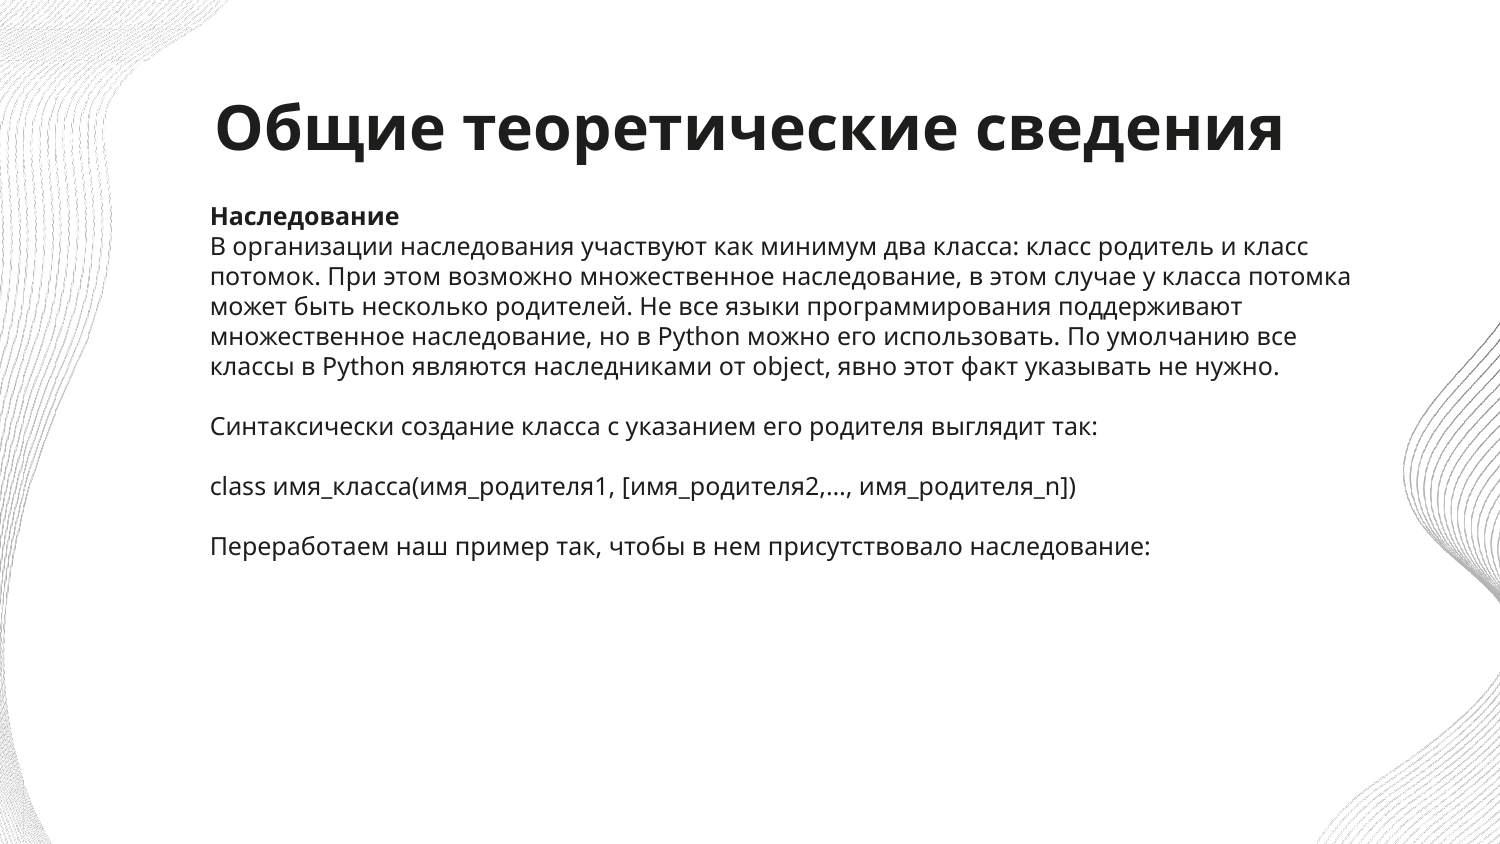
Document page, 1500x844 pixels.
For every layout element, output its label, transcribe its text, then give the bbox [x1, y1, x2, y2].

subtitle Наследование В организации наследования участвуют как минимум два класса: класс родитель и класс потомок. При этом возможно множественное наследование, в этом случае у класса потомка может быть несколько родителей. Не все языки программирования поддерживают множественное наследование, но в Python можно его использовать. По умолчанию все классы в Python являются наследниками от object, явно этот факт указывать не нужно. Синтаксически создание класса с указанием его родителя выглядит так: class имя_класса(имя_родителя1, [имя_родителя2,…, имя_родителя_n]) Переработаем наш пример так, чтобы в нем присутствовало наследование: [194, 185, 1376, 588]
picture [0, 0, 326, 844]
picture [982, 176, 1500, 844]
title Общие теоретические сведения [118, 72, 1383, 167]
